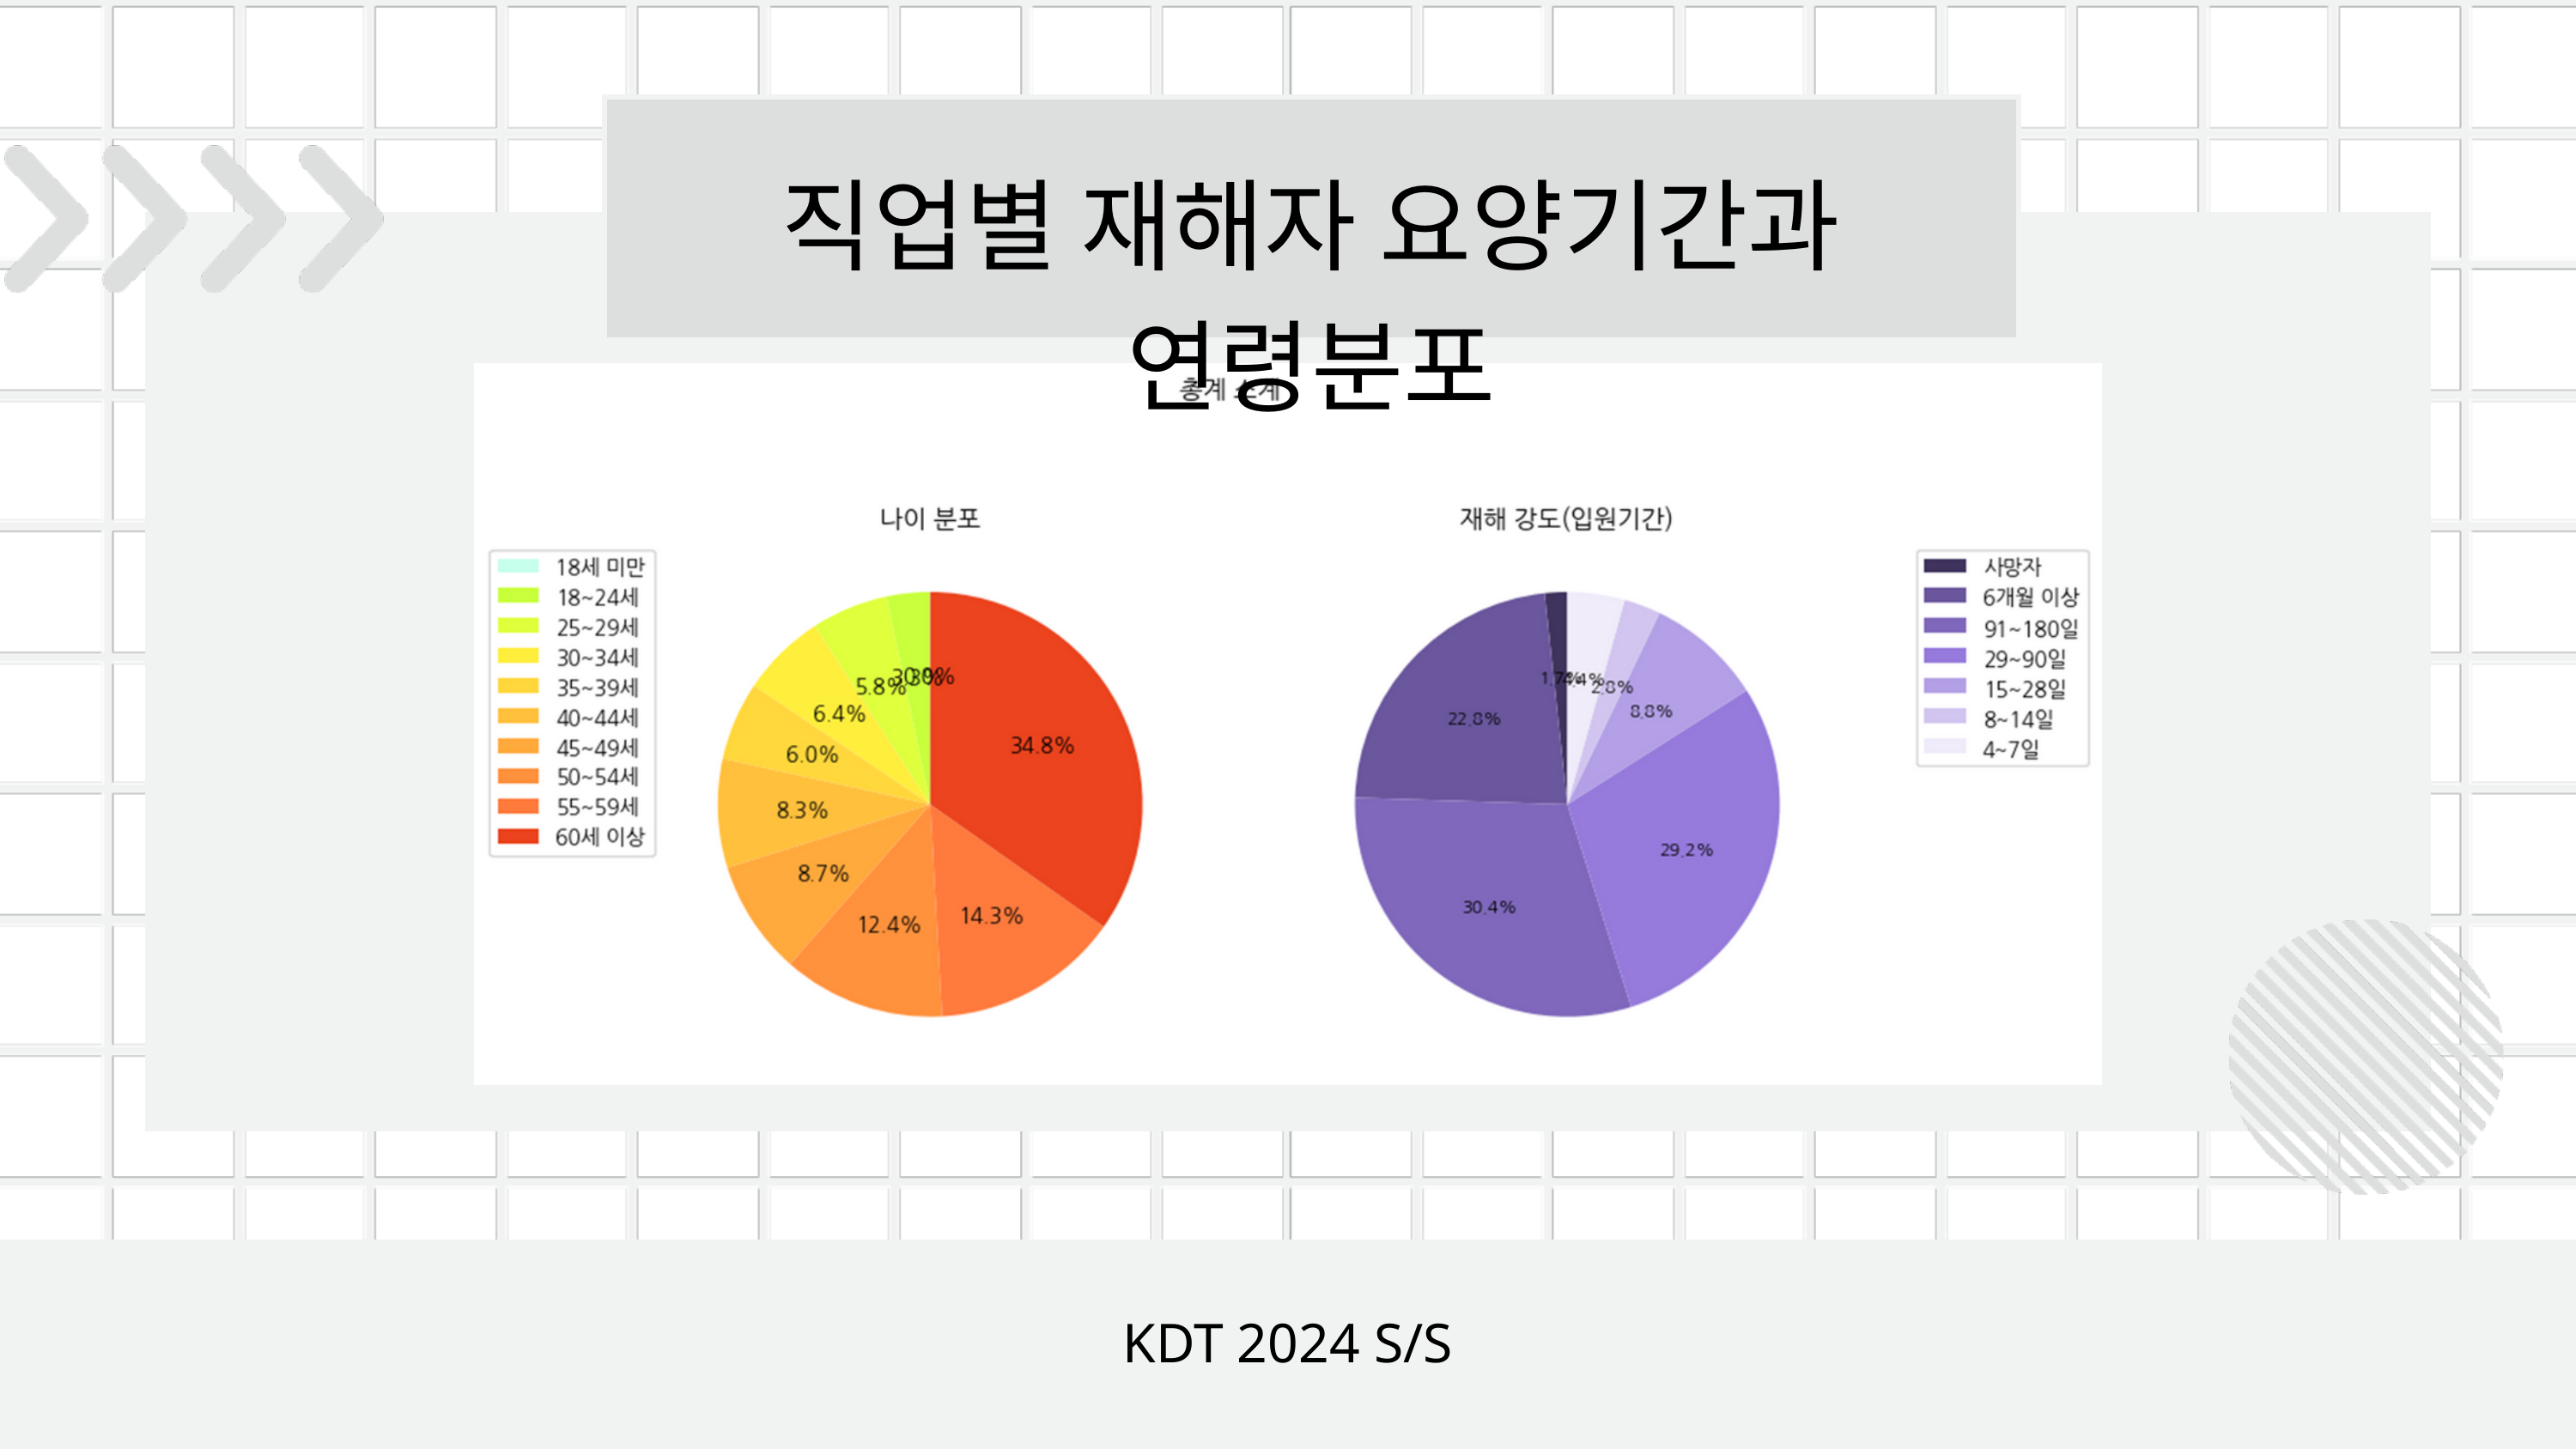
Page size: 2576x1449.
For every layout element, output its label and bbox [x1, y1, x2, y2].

text_box [604, 96, 2020, 341]
text_box [0, 1239, 2576, 1449]
text_box [144, 211, 2432, 1131]
text_box [0, 0, 2576, 1236]
